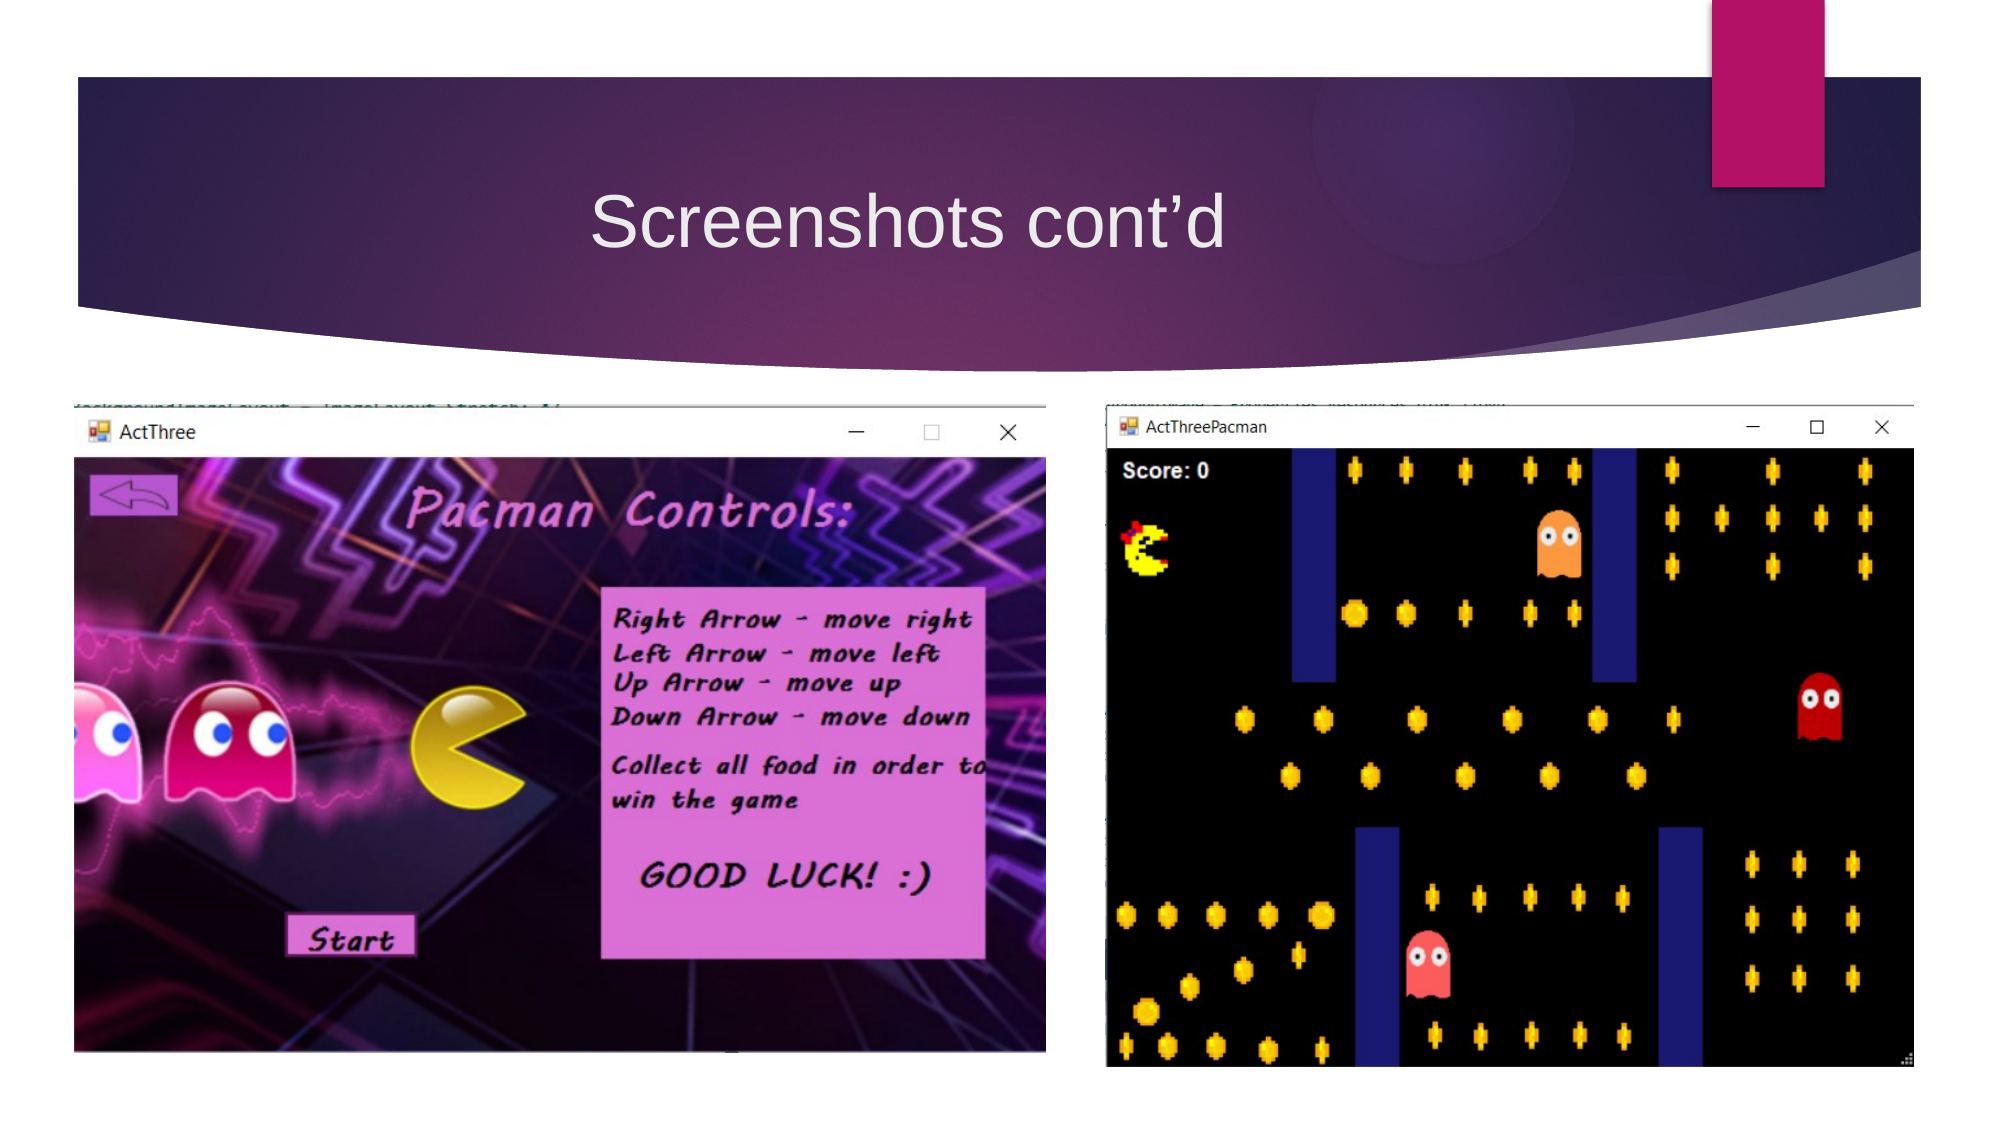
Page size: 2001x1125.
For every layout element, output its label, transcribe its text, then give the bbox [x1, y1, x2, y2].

picture [74, 404, 1046, 1053]
title Screenshots cont’d [189, 159, 1627, 276]
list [1105, 404, 1914, 1067]
